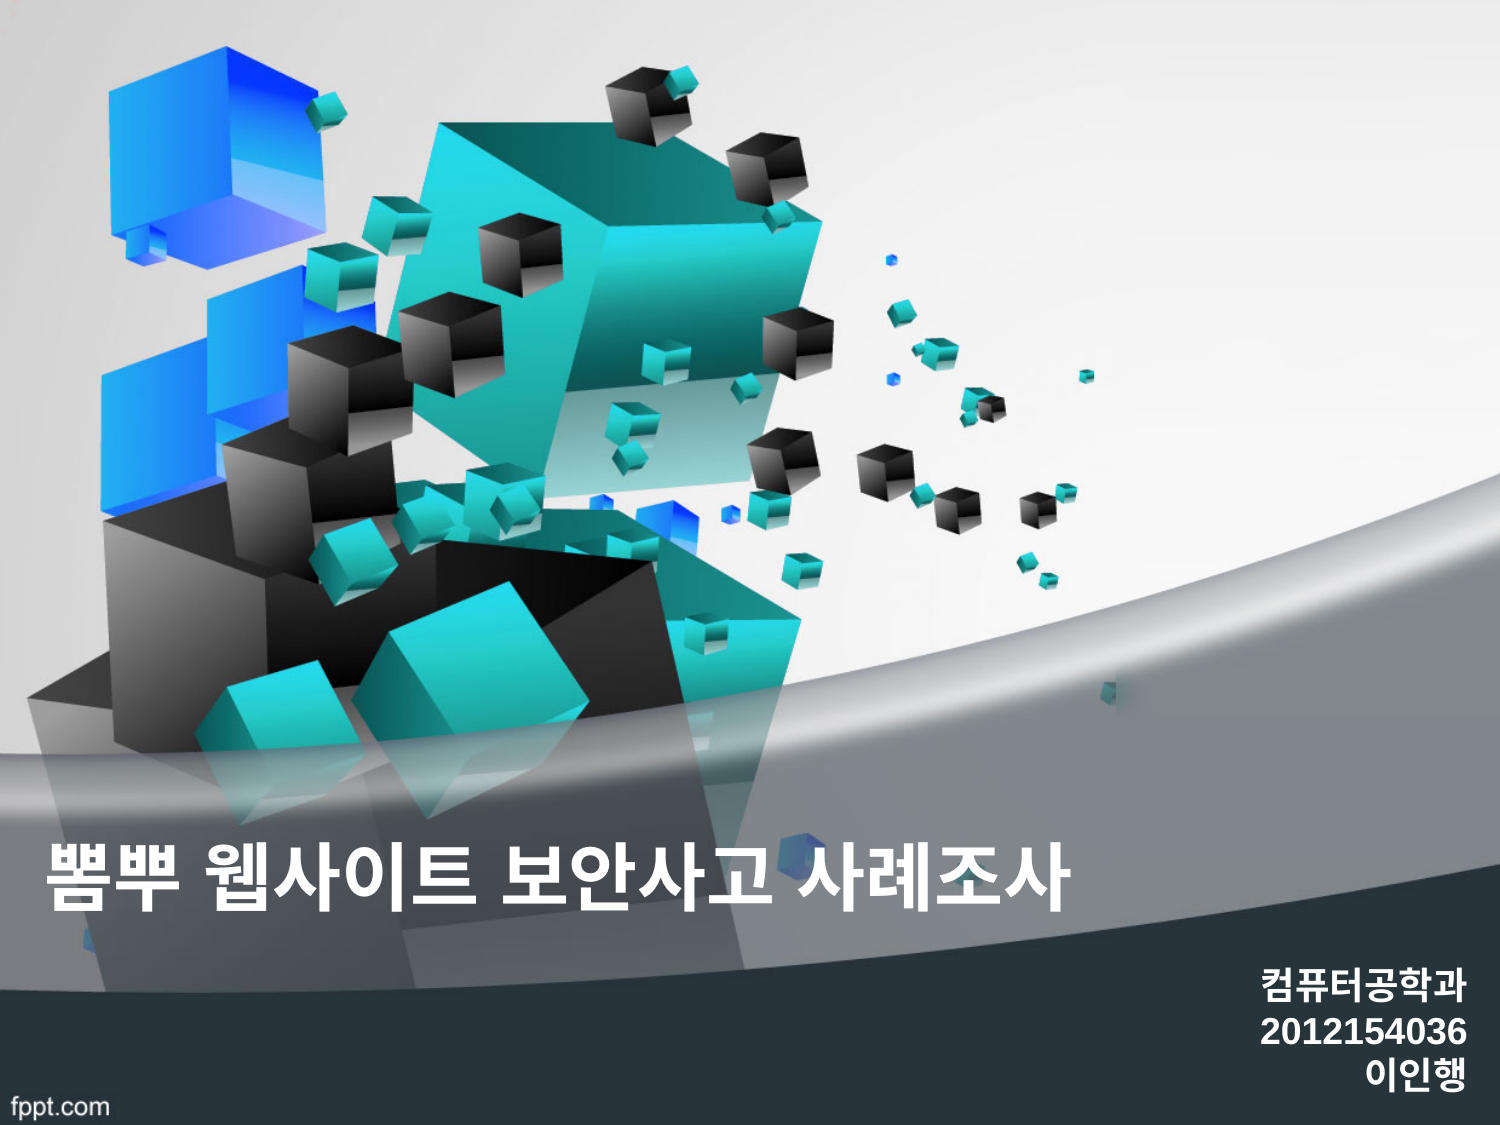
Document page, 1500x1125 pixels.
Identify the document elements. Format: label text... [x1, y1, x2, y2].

picture [0, 0, 1500, 1125]
title 뽐뿌 웹사이트 보안사고 사례조사 [29, 822, 1235, 929]
text_box 컴퓨터공학과 2012154036 이인행 [738, 952, 1483, 1106]
